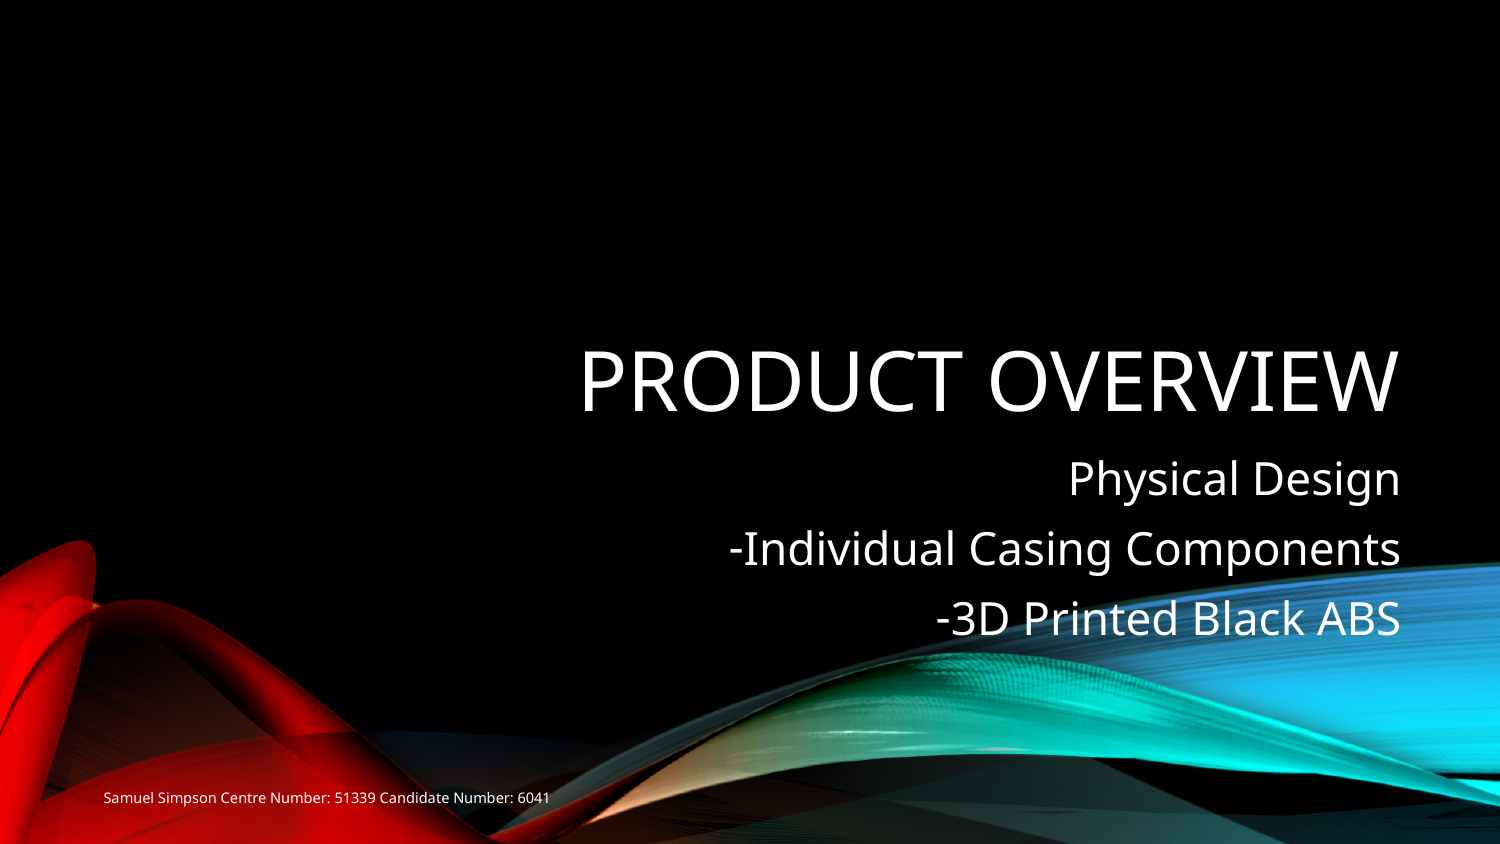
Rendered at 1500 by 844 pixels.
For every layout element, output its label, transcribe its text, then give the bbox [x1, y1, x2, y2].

title Product Overview [84, 92, 1416, 438]
picture [0, 538, 1500, 844]
list Physical Design Individual Casing Components 3D Printed Black ABS [126, 448, 1417, 566]
footer Samuel Simpson Centre Number: 51339 Candidate Number: 6041 [88, 776, 949, 821]
